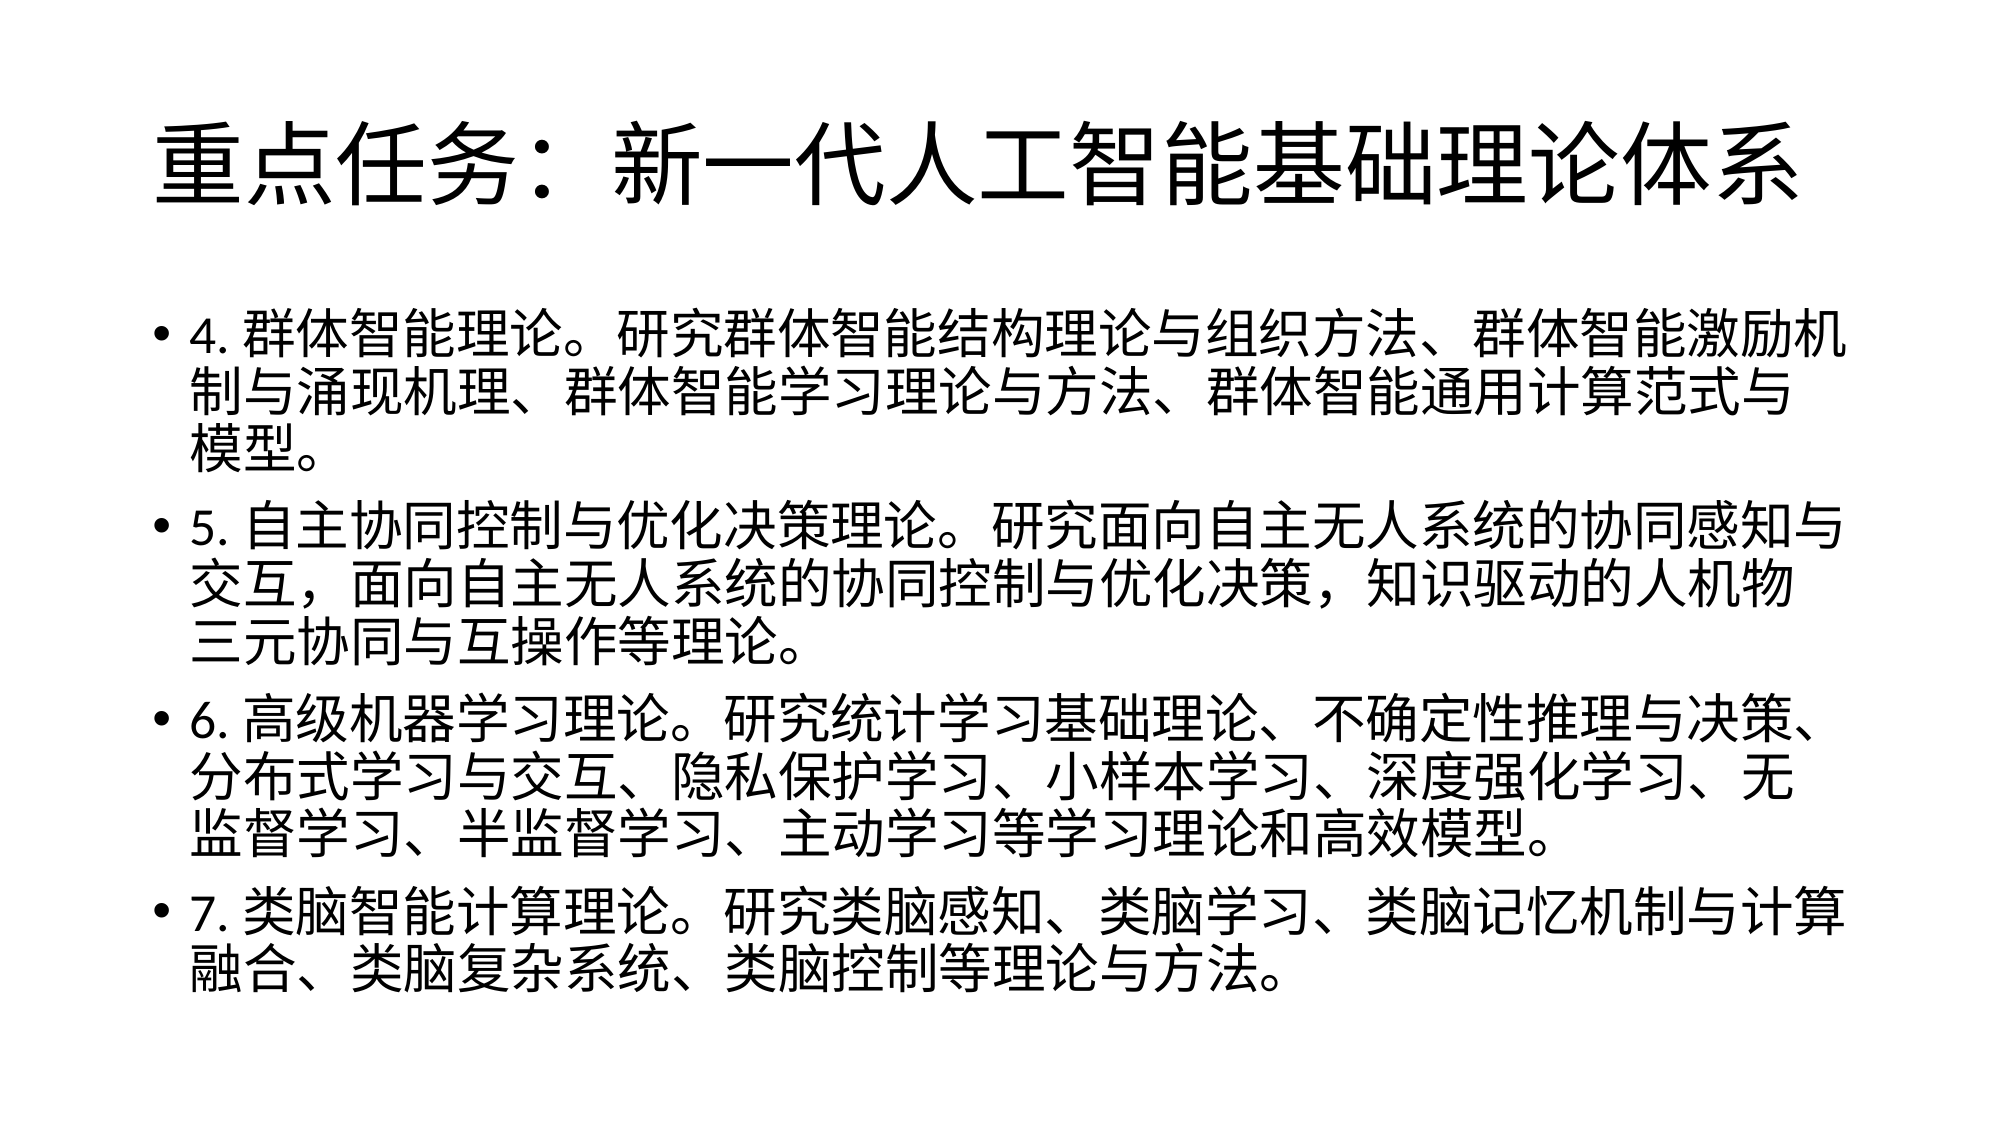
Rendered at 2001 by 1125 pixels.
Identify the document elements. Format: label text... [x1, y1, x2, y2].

list 4.群体智能理论。研究群体智能结构理论与组织方法、群体智能激励机制与涌现机理、群体智能学习理论与方法、群体智能通用计算范式与模型。 5.自主协同控制与优化决策理论。研究面向自主无人系统的协同感知与交互，面向自主无人系统的协同控制与优化决策，知识驱动的人机物三元协同与互操作等理论。 6.高级机器学习理论。研究统计学习基础理论、不确定性推理与决策、分布式学习与交互、隐私保护学习、小样本学习、深度强化学习、无监督学习、半监督学习、主动学习等学习理论和高效模型。 7.类脑智能计算理论。研究类脑感知、类脑学习、类脑记忆机制与计算融合、类脑复杂系统、类脑控制等理论与方法。 [137, 299, 1863, 1014]
title 重点任务：新一代人工智能基础理论体系 [137, 59, 1863, 278]
